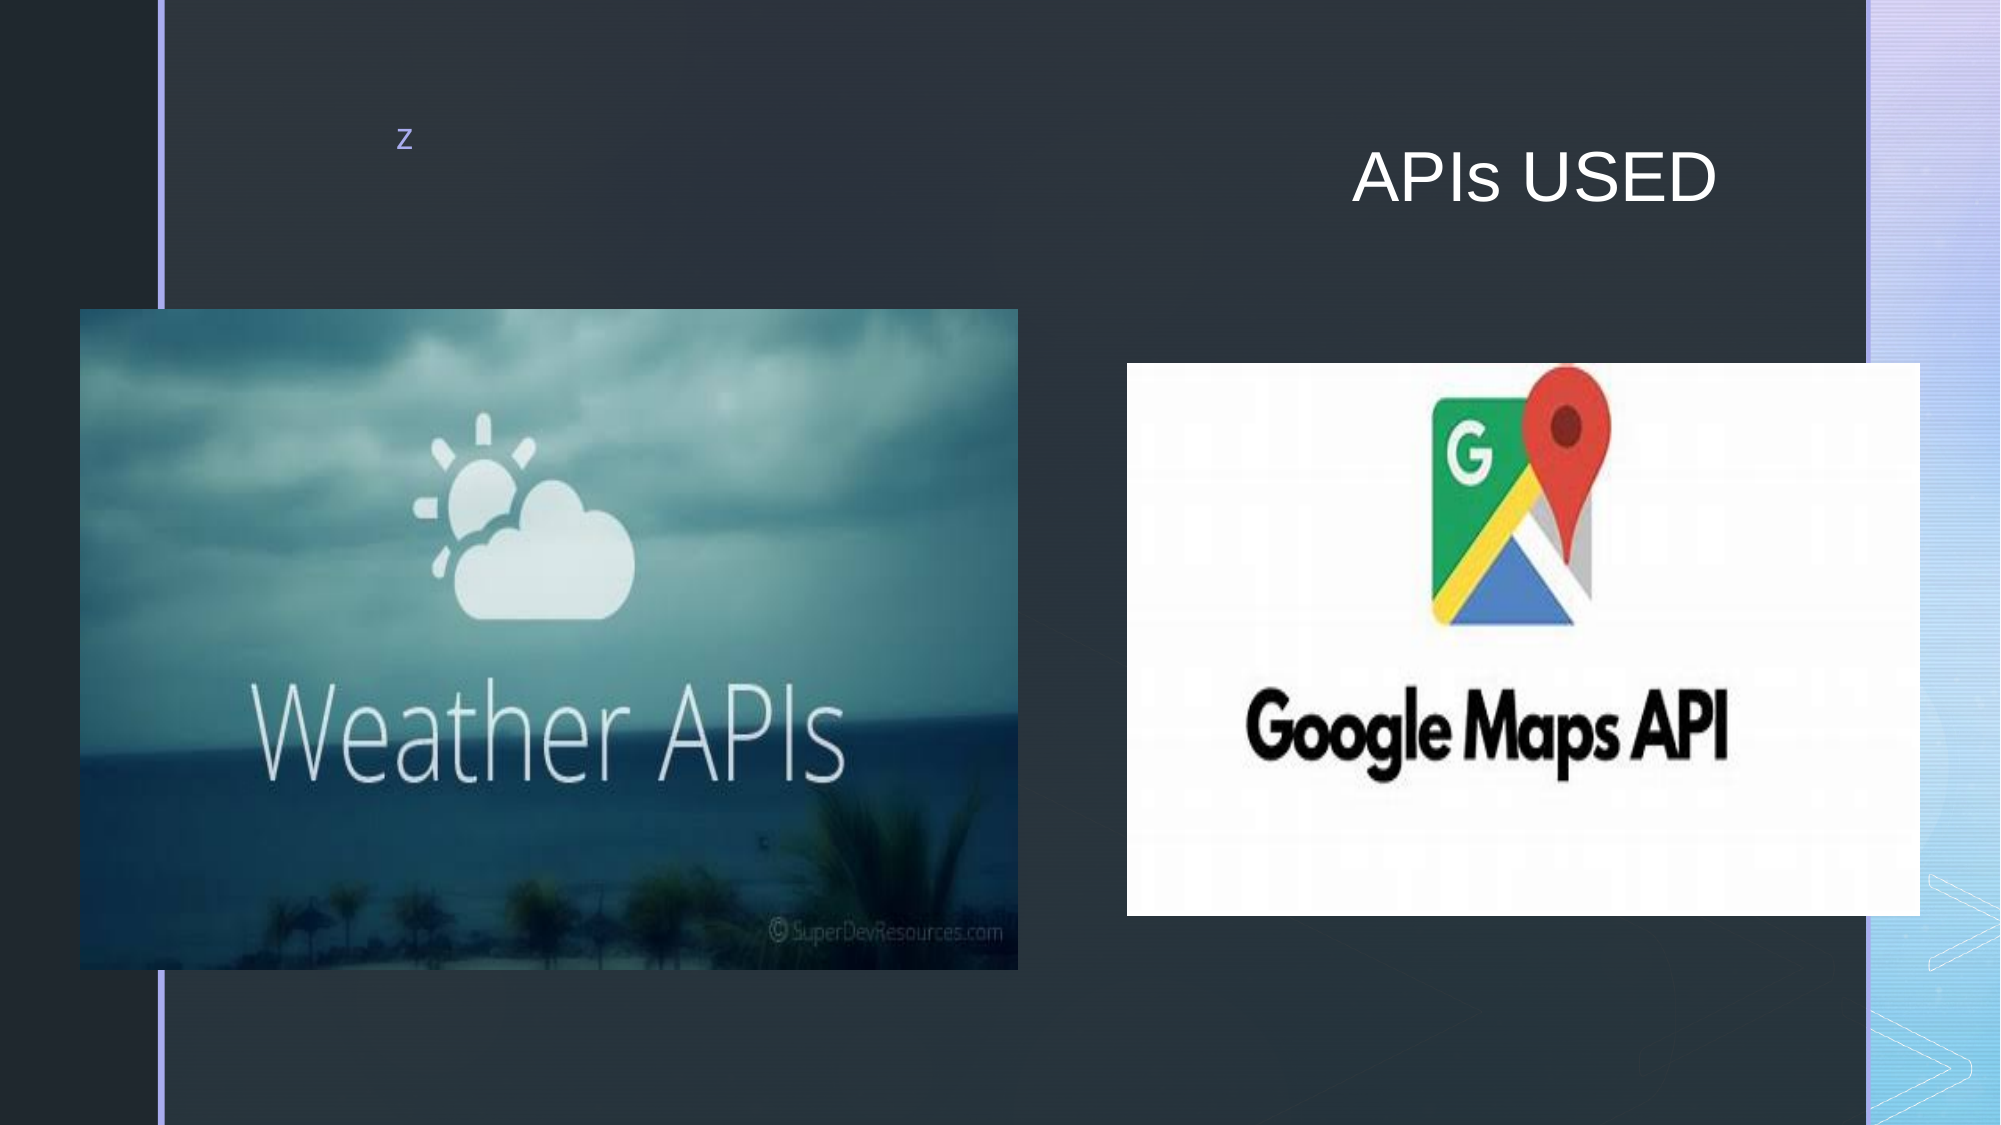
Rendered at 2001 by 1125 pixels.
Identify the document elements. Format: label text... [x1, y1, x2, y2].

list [80, 308, 1019, 970]
picture [1126, 0, 2001, 1125]
title APIs USED [428, 132, 1734, 310]
